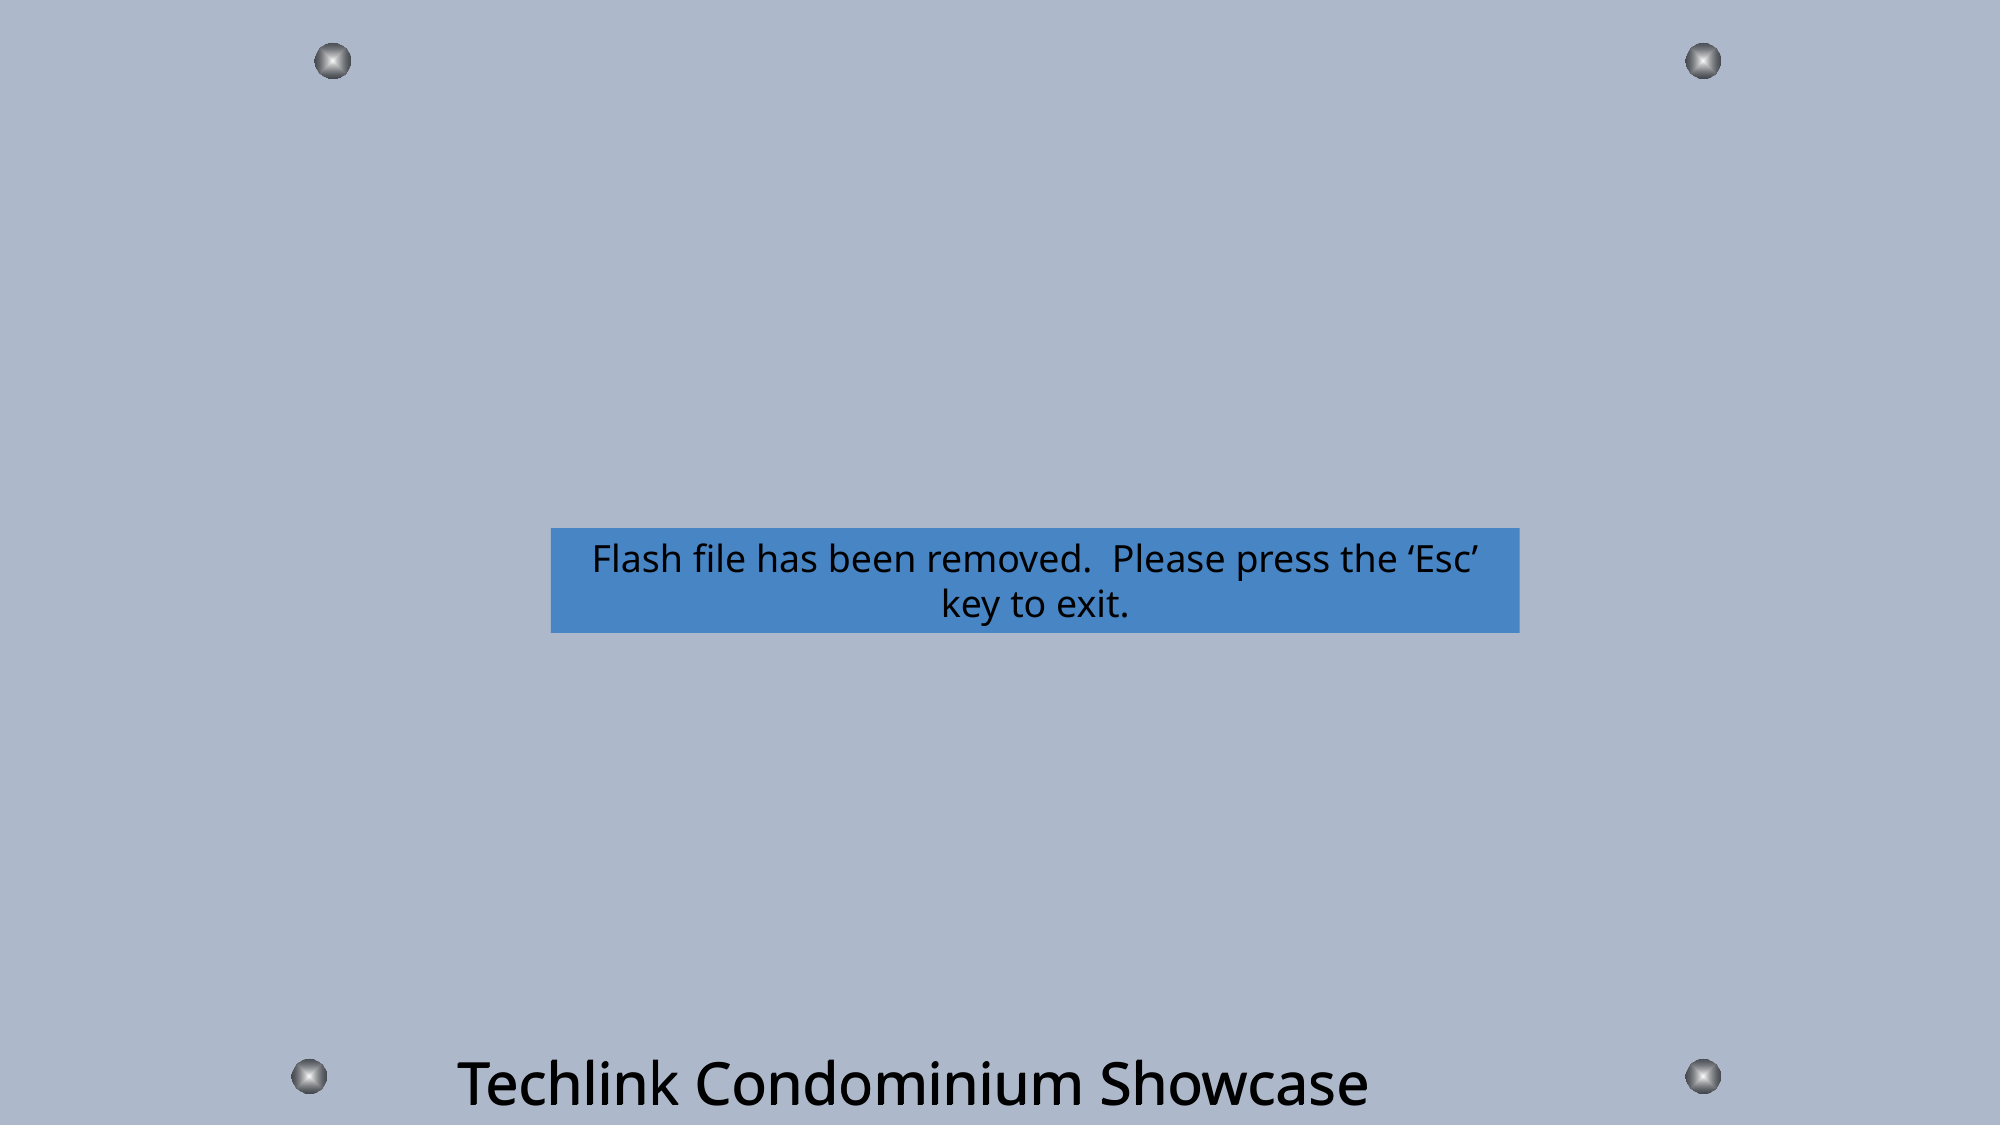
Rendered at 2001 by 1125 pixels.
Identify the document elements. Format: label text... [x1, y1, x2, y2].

text_box Techlink Condominium Showcase [442, 1039, 1384, 1125]
text_box [1685, 1058, 1721, 1094]
text_box [291, 1058, 327, 1094]
text_box [314, 42, 351, 79]
text_box Flash file has been removed. Please press the ‘Esc’ key to exit. [550, 528, 1520, 633]
text_box [1685, 42, 1721, 79]
